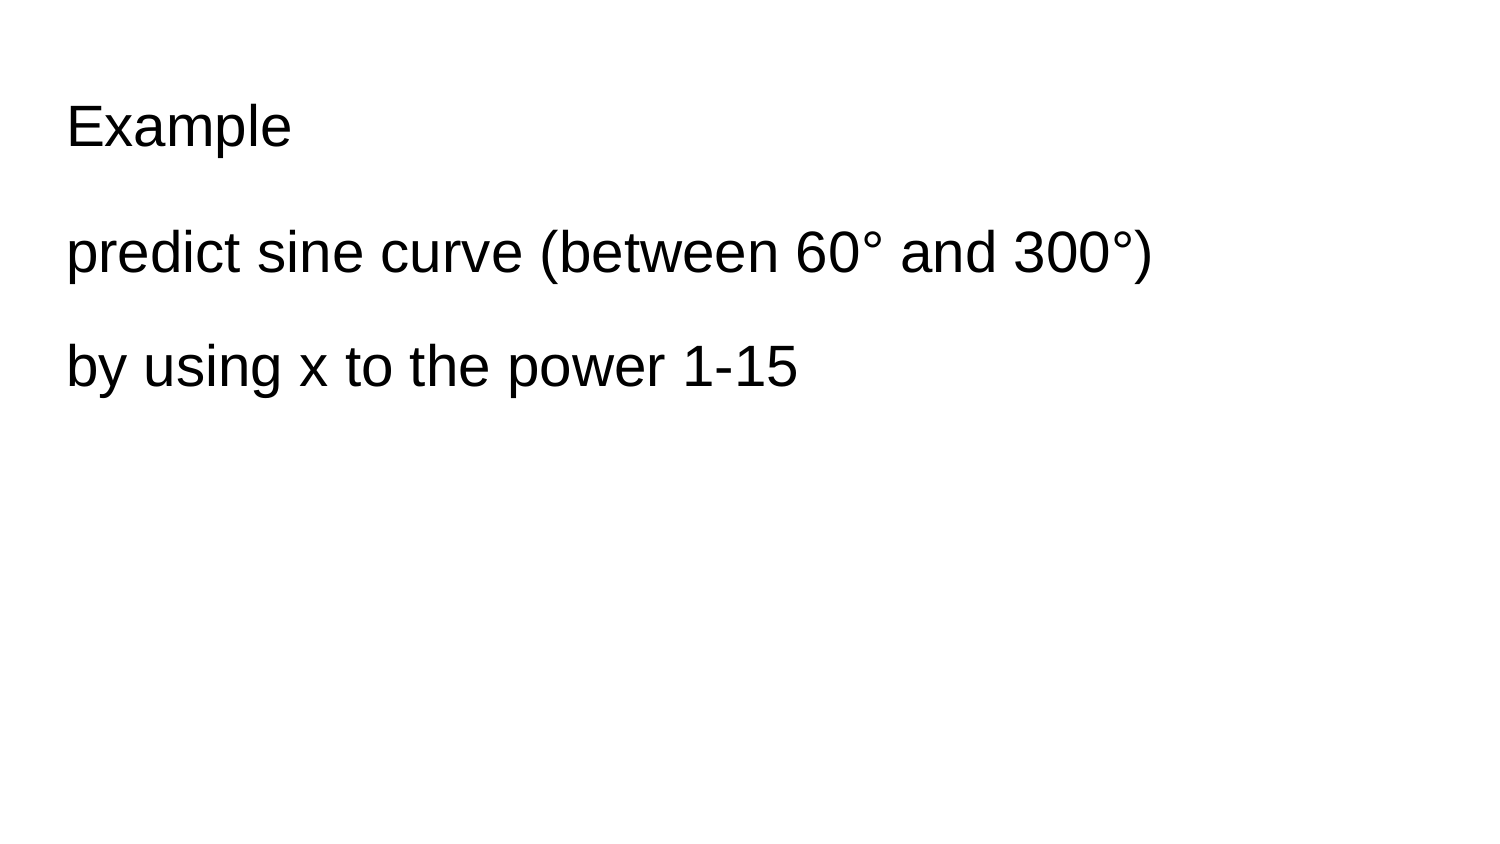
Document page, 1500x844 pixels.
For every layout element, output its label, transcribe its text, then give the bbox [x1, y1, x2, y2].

title Example [51, 72, 1449, 167]
list predict sine curve (between 60° and 300°) by using x to the power 1-15 [51, 189, 1449, 750]
